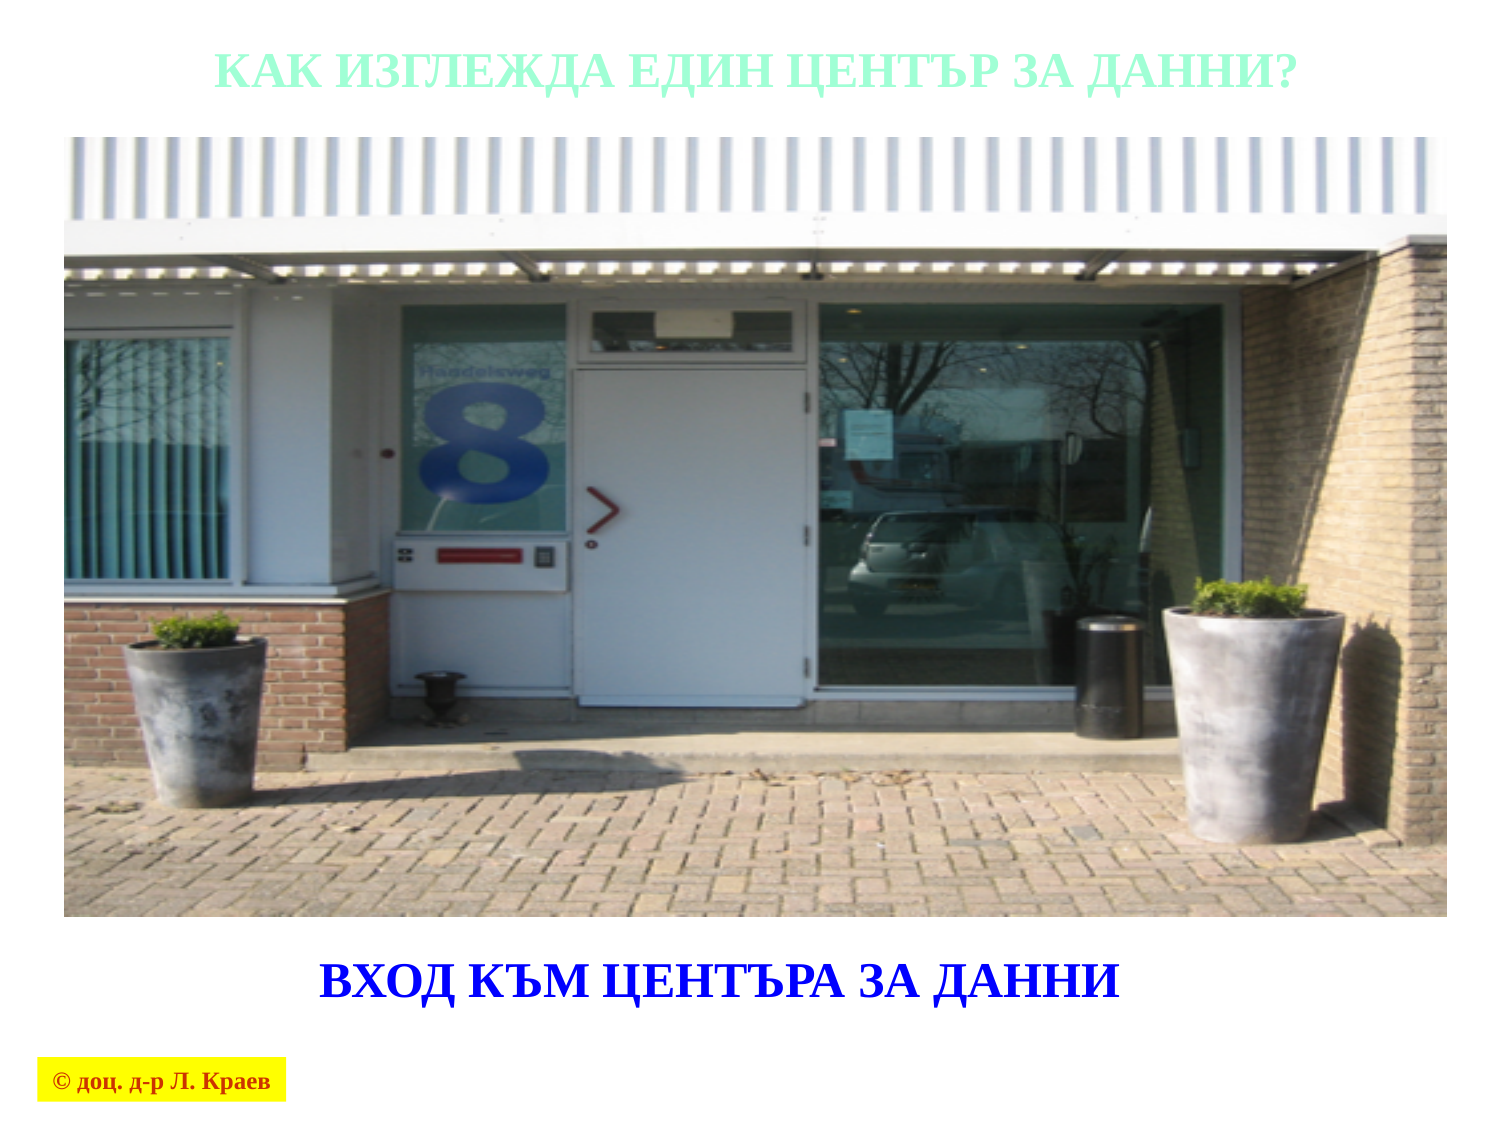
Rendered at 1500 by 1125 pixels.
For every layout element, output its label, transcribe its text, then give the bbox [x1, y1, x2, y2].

picture [64, 136, 1448, 918]
text_box © доц. д-р Л. Краев [37, 1057, 287, 1102]
text_box ВХОД КЪМ ЦЕНТЪРА ЗА ДАННИ [194, 940, 1247, 1016]
text_box КАК ИЗГЛЕЖДА ЕДИН ЦЕНТЪР ЗА ДАННИ? [101, 29, 1413, 105]
